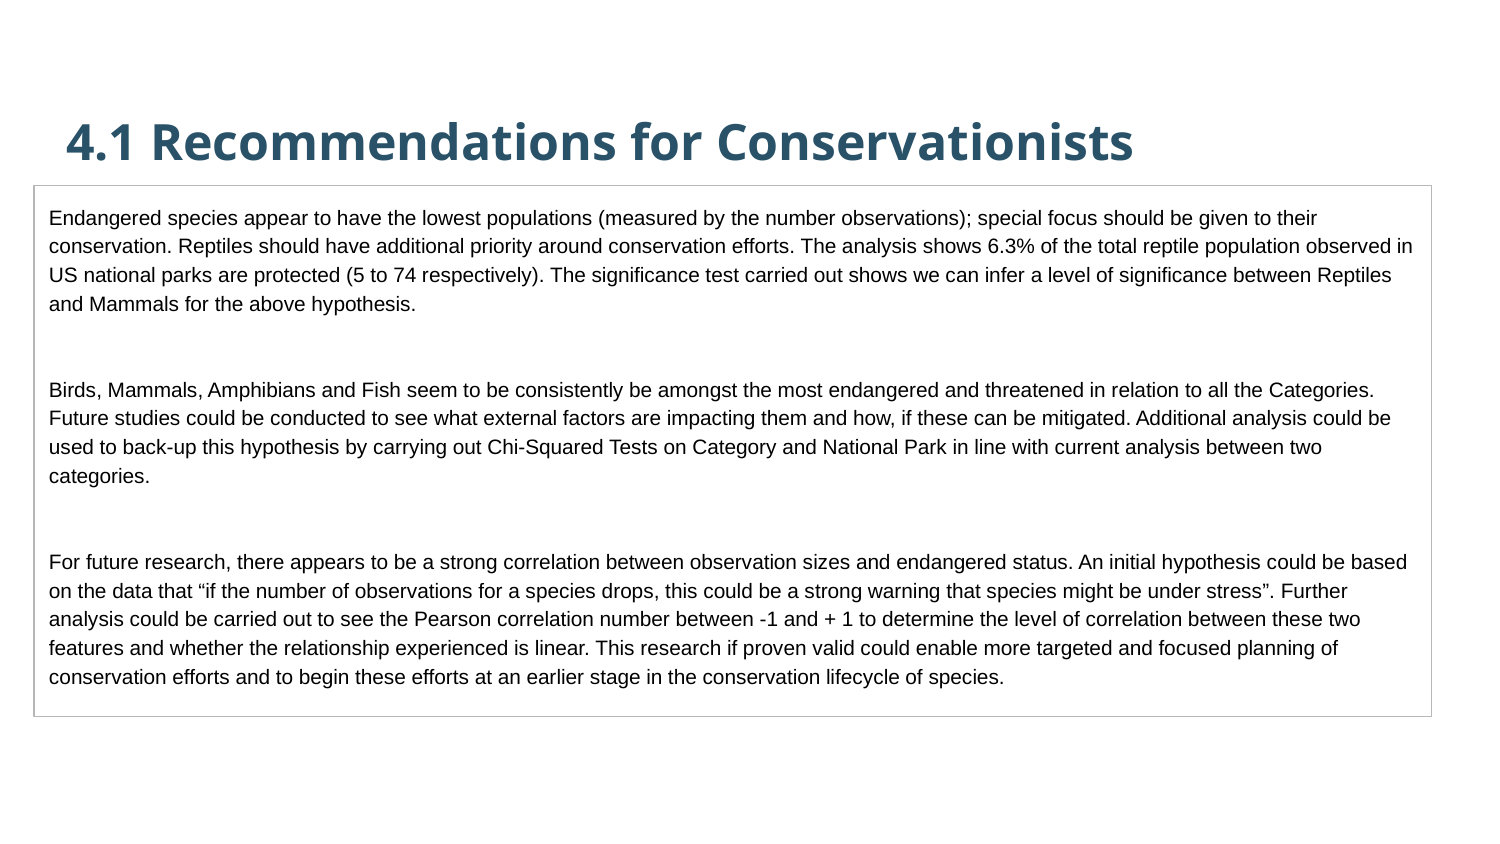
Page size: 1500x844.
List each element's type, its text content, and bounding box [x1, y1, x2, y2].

text_box 4.1 Recommendations for Conservationists [51, 48, 1500, 186]
text_box Endangered species appear to have the lowest populations (measured by the number observations); special focus should be given to their conservation. Reptiles should have additional priority around conservation efforts. The analysis shows 6.3% of the total reptile population observed in US national parks are protected (5 to 74 respectively). The significance test carried out shows we can infer a level of significance between Reptiles and Mammals for the above hypothesis. Birds, Mammals, Amphibians and Fish seem to be consistently be amongst the most endangered and threatened in relation to all the Categories. Future studies could be conducted to see what external factors are impacting them and how, if these can be mitigated. Additional analysis could be used to back-up this hypothesis by carrying out Chi-Squared Tests on Category and National Park in line with current analysis between two categories. For future research, there appears to be a strong correlation between observation sizes and endangered status. An initial hypothesis could be based on the data that “if the number of observations for a species drops, this could be a strong warning that species might be under stress”. Further analysis could be carried out to see the Pearson correlation number between -1 and + 1 to determine the level of correlation between these two features and whether the relationship experienced is linear. This research if proven valid could enable more targeted and focused planning of conservation efforts and to begin these efforts at an earlier stage in the conservation lifecycle of species. [33, 185, 1432, 717]
